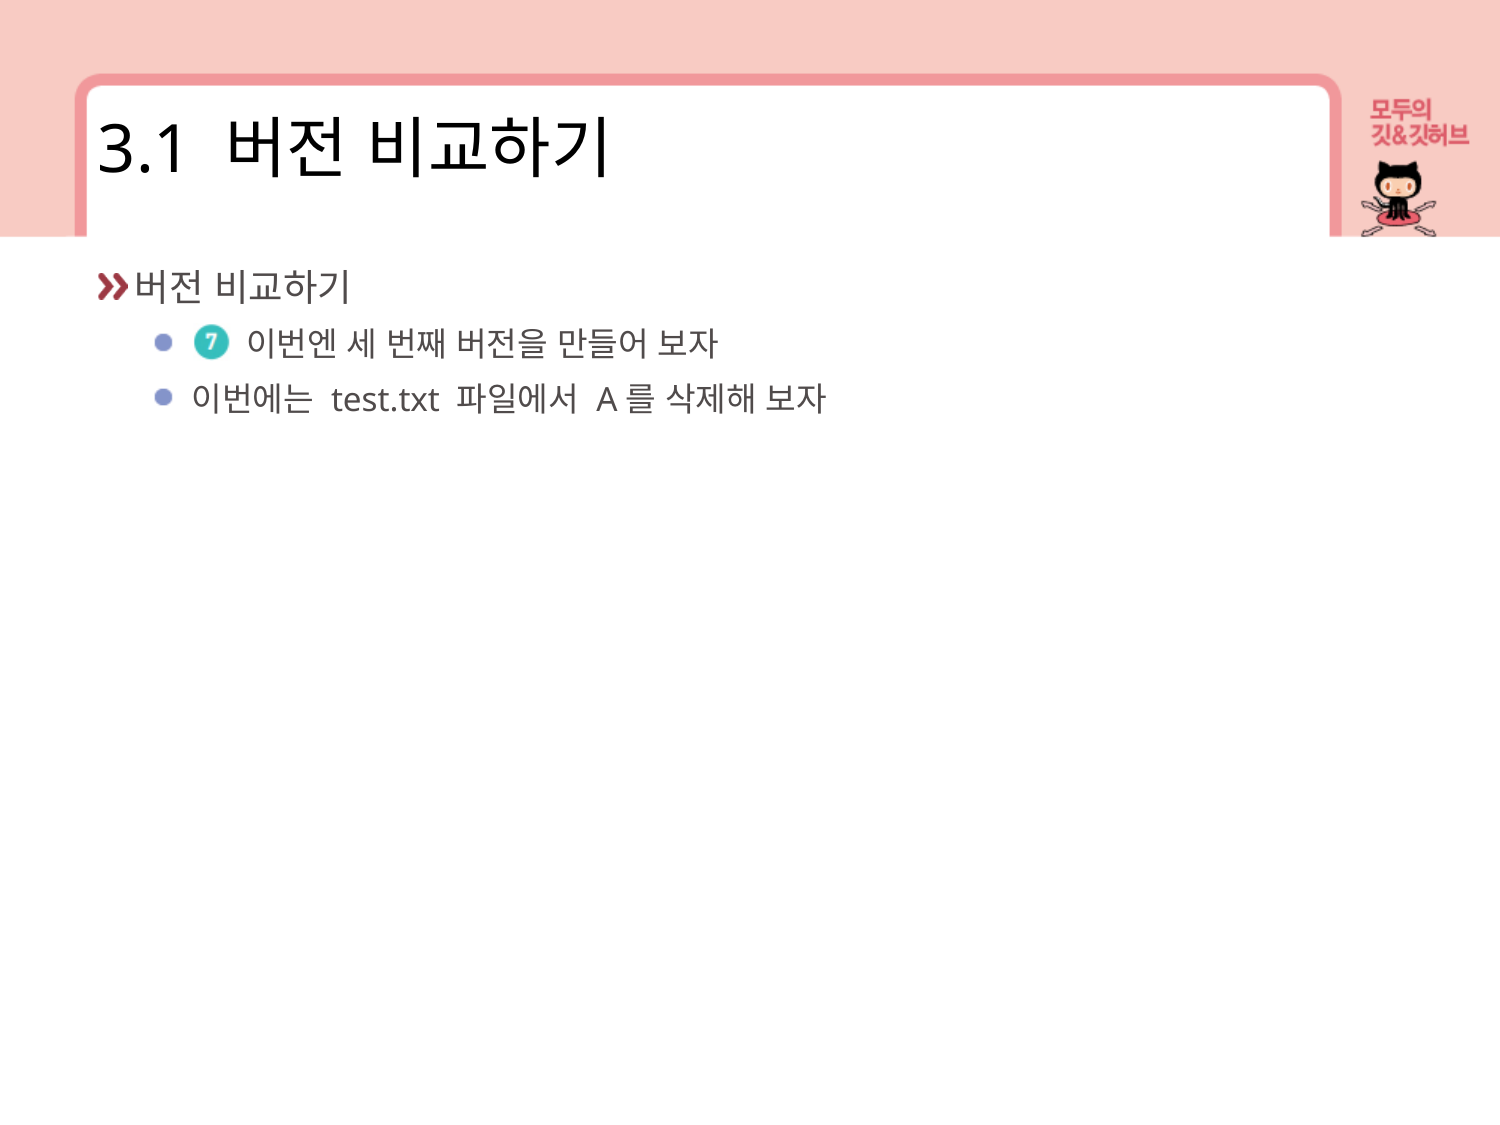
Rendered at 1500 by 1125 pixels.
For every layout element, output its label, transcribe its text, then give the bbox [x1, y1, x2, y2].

picture [0, 0, 1500, 1125]
text_box 3.1 버전 비교하기 [82, 61, 1413, 193]
text_box 버전 비교하기 이번엔 세 번째 버전을 만들어 보자 이번에는 test.txt 파일에서 A를 삭제해 보자 [82, 252, 1413, 1067]
